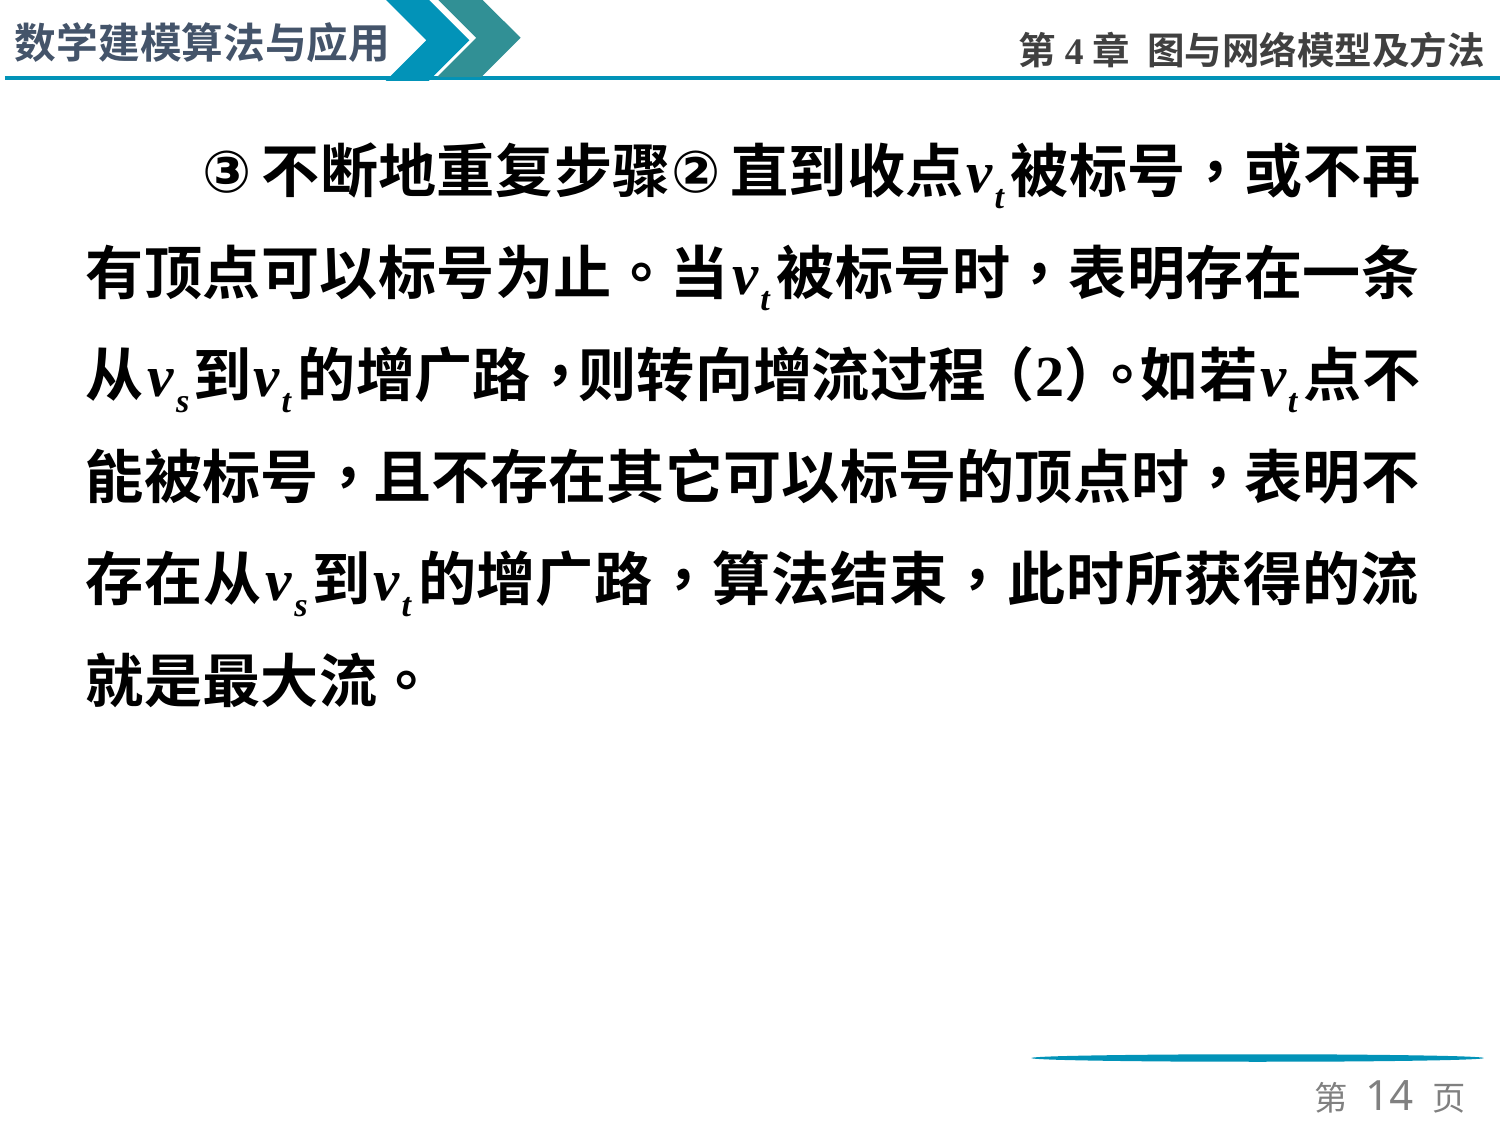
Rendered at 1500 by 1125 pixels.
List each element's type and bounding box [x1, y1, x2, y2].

text_box [85, 132, 1421, 777]
